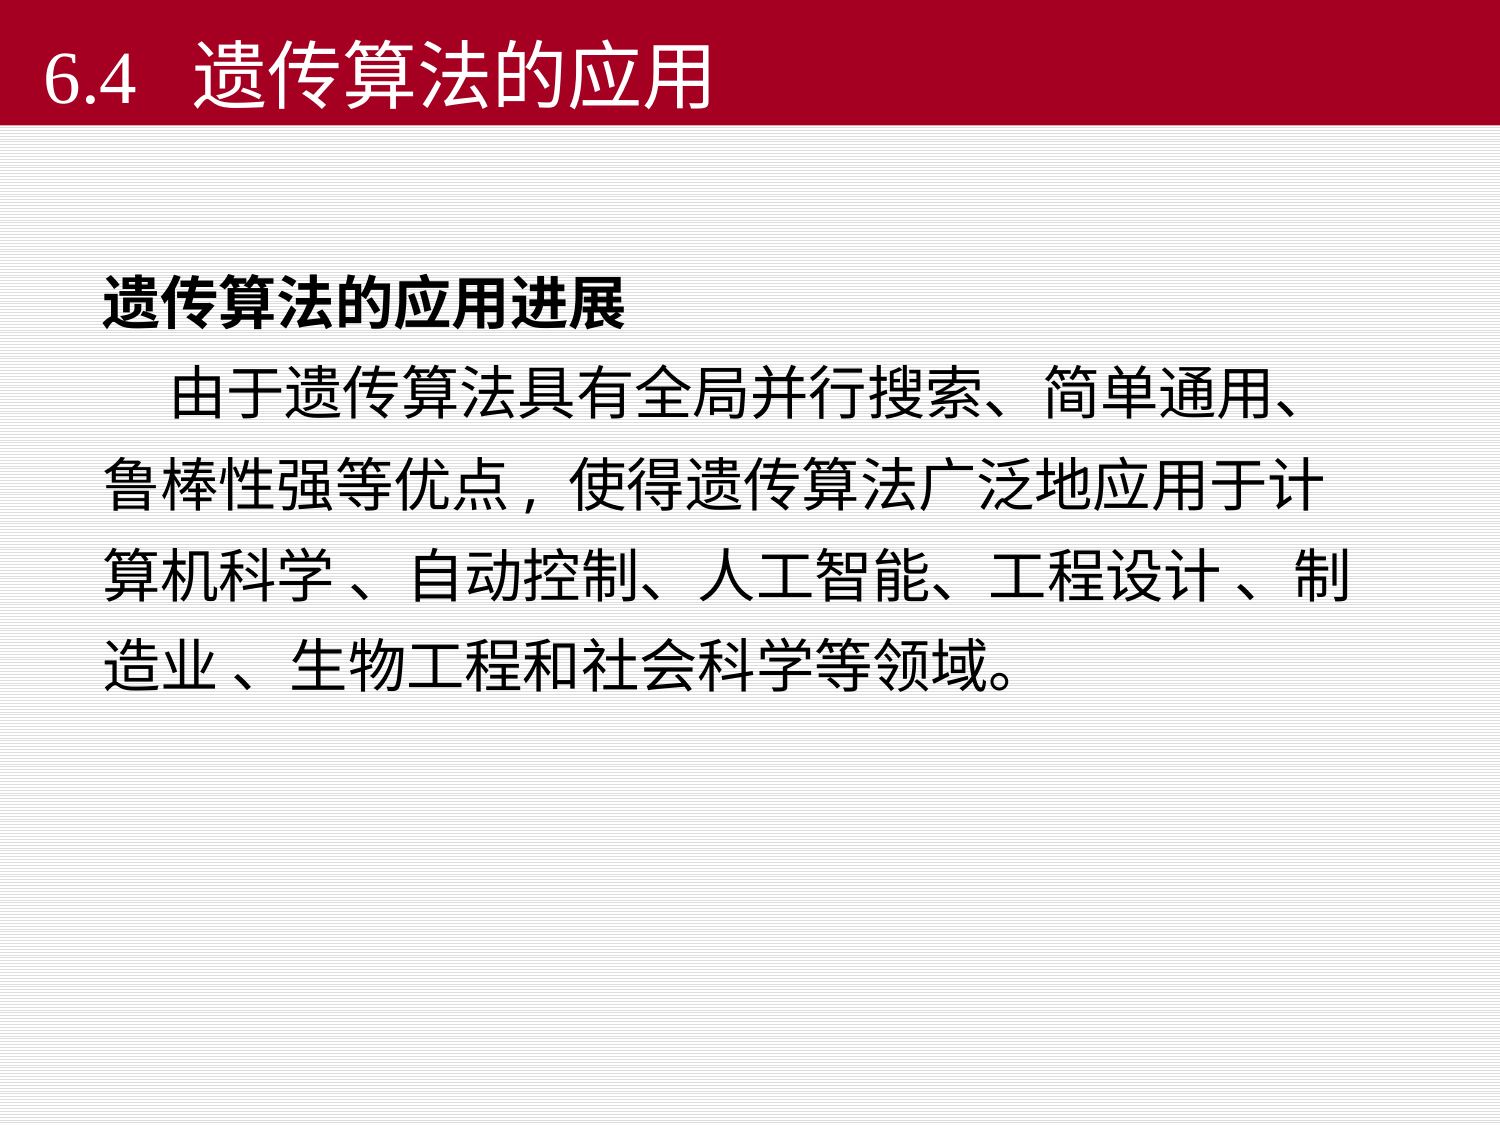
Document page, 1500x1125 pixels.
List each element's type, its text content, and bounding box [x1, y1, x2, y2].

text_box 遗传算法的应用进展 由于遗传算法具有全局并行搜索、简单通用、鲁棒性强等优点, 使得遗传算法广泛地应用于计算机科学 、自动控制、人工智能、工程设计 、制造业 、生物工程和社会科学等领域。 [87, 237, 1388, 707]
text_box 6.4 遗传算法的应用 [0, 0, 1500, 126]
slide_number [1137, 1062, 1463, 1122]
